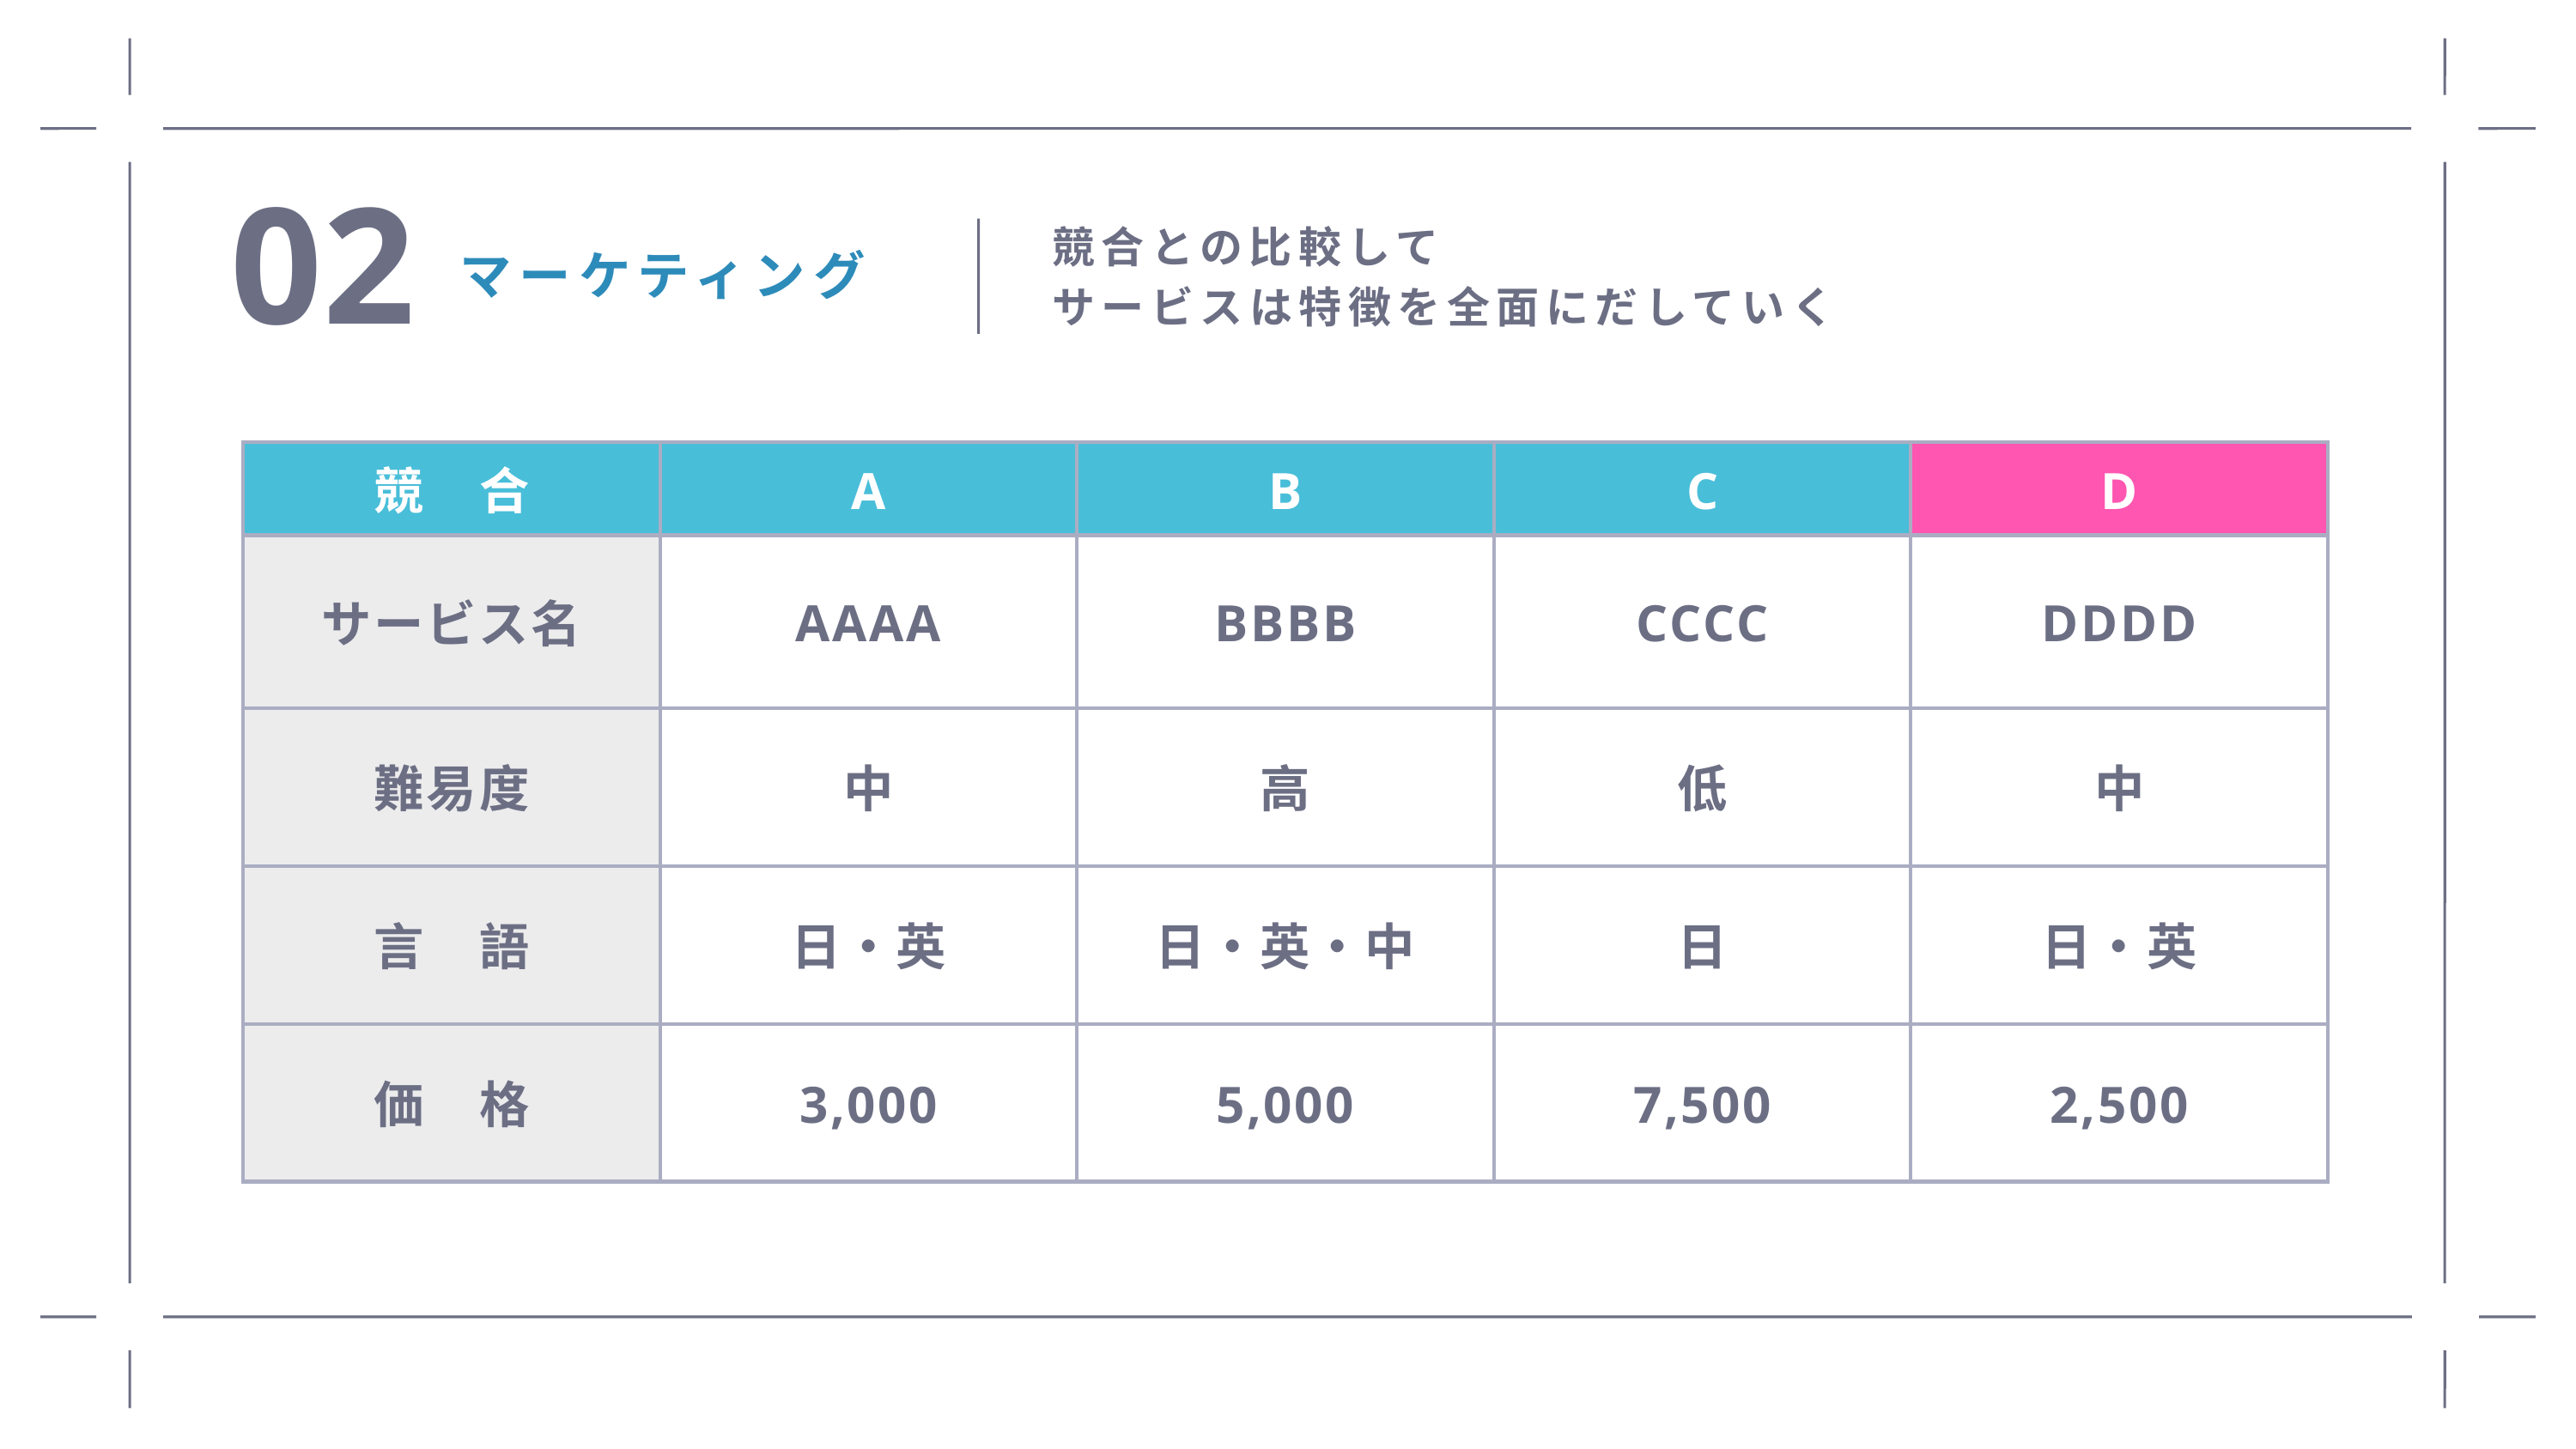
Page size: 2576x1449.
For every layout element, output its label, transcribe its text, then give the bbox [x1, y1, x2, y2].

text_box マーケティング [460, 221, 910, 306]
table_cell BBBB [1078, 537, 1492, 706]
table_cell サービス名 [245, 537, 659, 706]
table_cell AAAA [662, 537, 1075, 706]
table_cell DDDD [1912, 537, 2326, 706]
text_box 競合との比較して サービスは特徴を全面にだしていく [1052, 211, 2328, 332]
table_header 競 合 [245, 444, 659, 533]
table_cell 難易度 [245, 710, 659, 864]
table_cell 5,000 [1078, 1026, 1492, 1179]
table_cell 中 [1912, 710, 2326, 864]
table_cell 日・英 [662, 868, 1075, 1022]
table_cell 日 [1496, 868, 1909, 1022]
table_cell 2,500 [1912, 1026, 2326, 1179]
table_header D [1912, 444, 2326, 533]
table_cell 日・英・中 [1078, 868, 1492, 1022]
table_header B [1078, 444, 1492, 533]
table_cell 高 [1078, 710, 1492, 864]
table_cell 中 [662, 710, 1075, 864]
text_box 02 [230, 130, 460, 356]
table_cell 低 [1496, 710, 1909, 864]
table_cell CCCC [1496, 537, 1909, 706]
table_cell 日・英 [1912, 868, 2326, 1022]
table_cell 3,000 [662, 1026, 1075, 1179]
table_cell 7,500 [1496, 1026, 1909, 1179]
table_cell 価 格 [245, 1026, 659, 1179]
table_header A [662, 444, 1075, 533]
table_header C [1496, 444, 1909, 533]
table_cell 言 語 [245, 868, 659, 1022]
